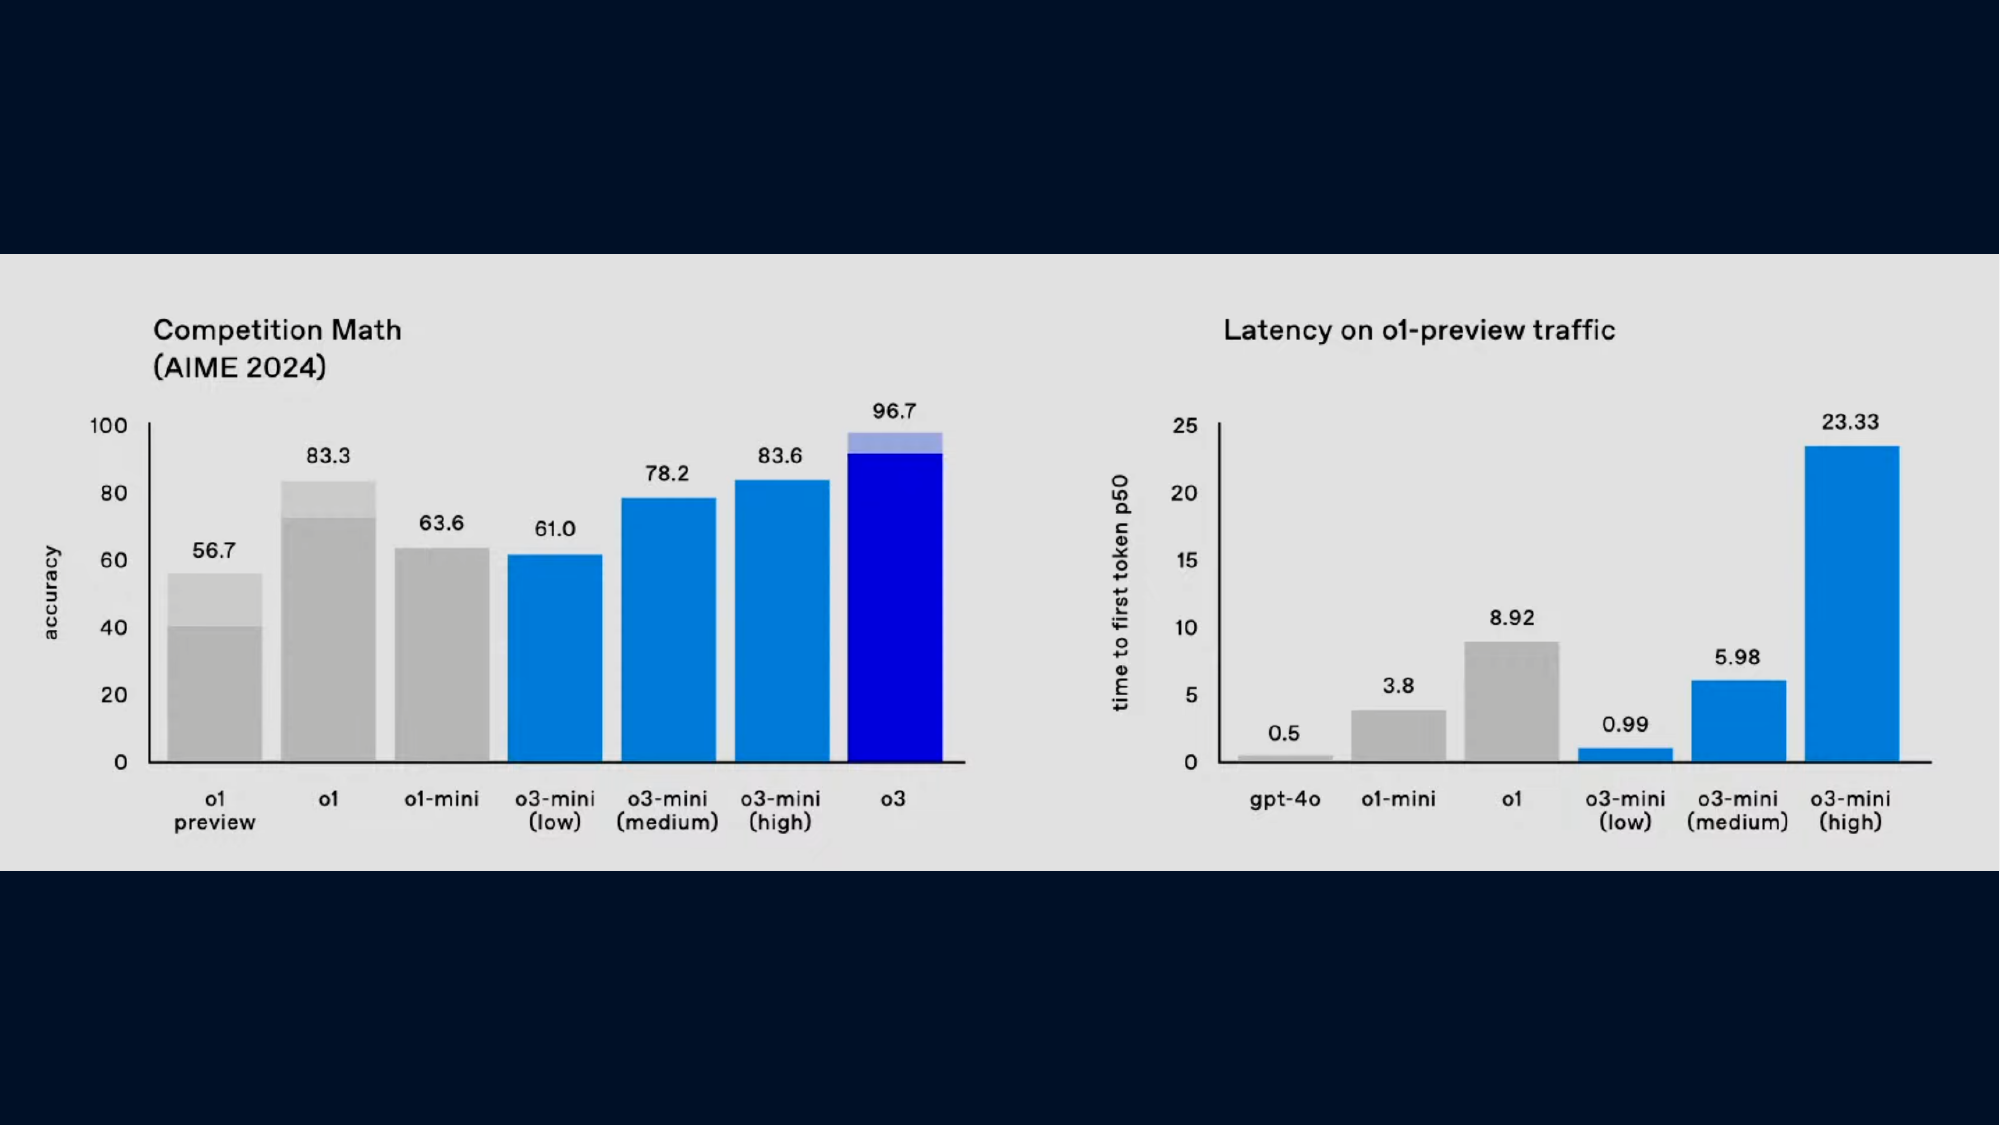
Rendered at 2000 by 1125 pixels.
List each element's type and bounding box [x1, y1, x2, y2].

picture [0, 254, 2000, 871]
